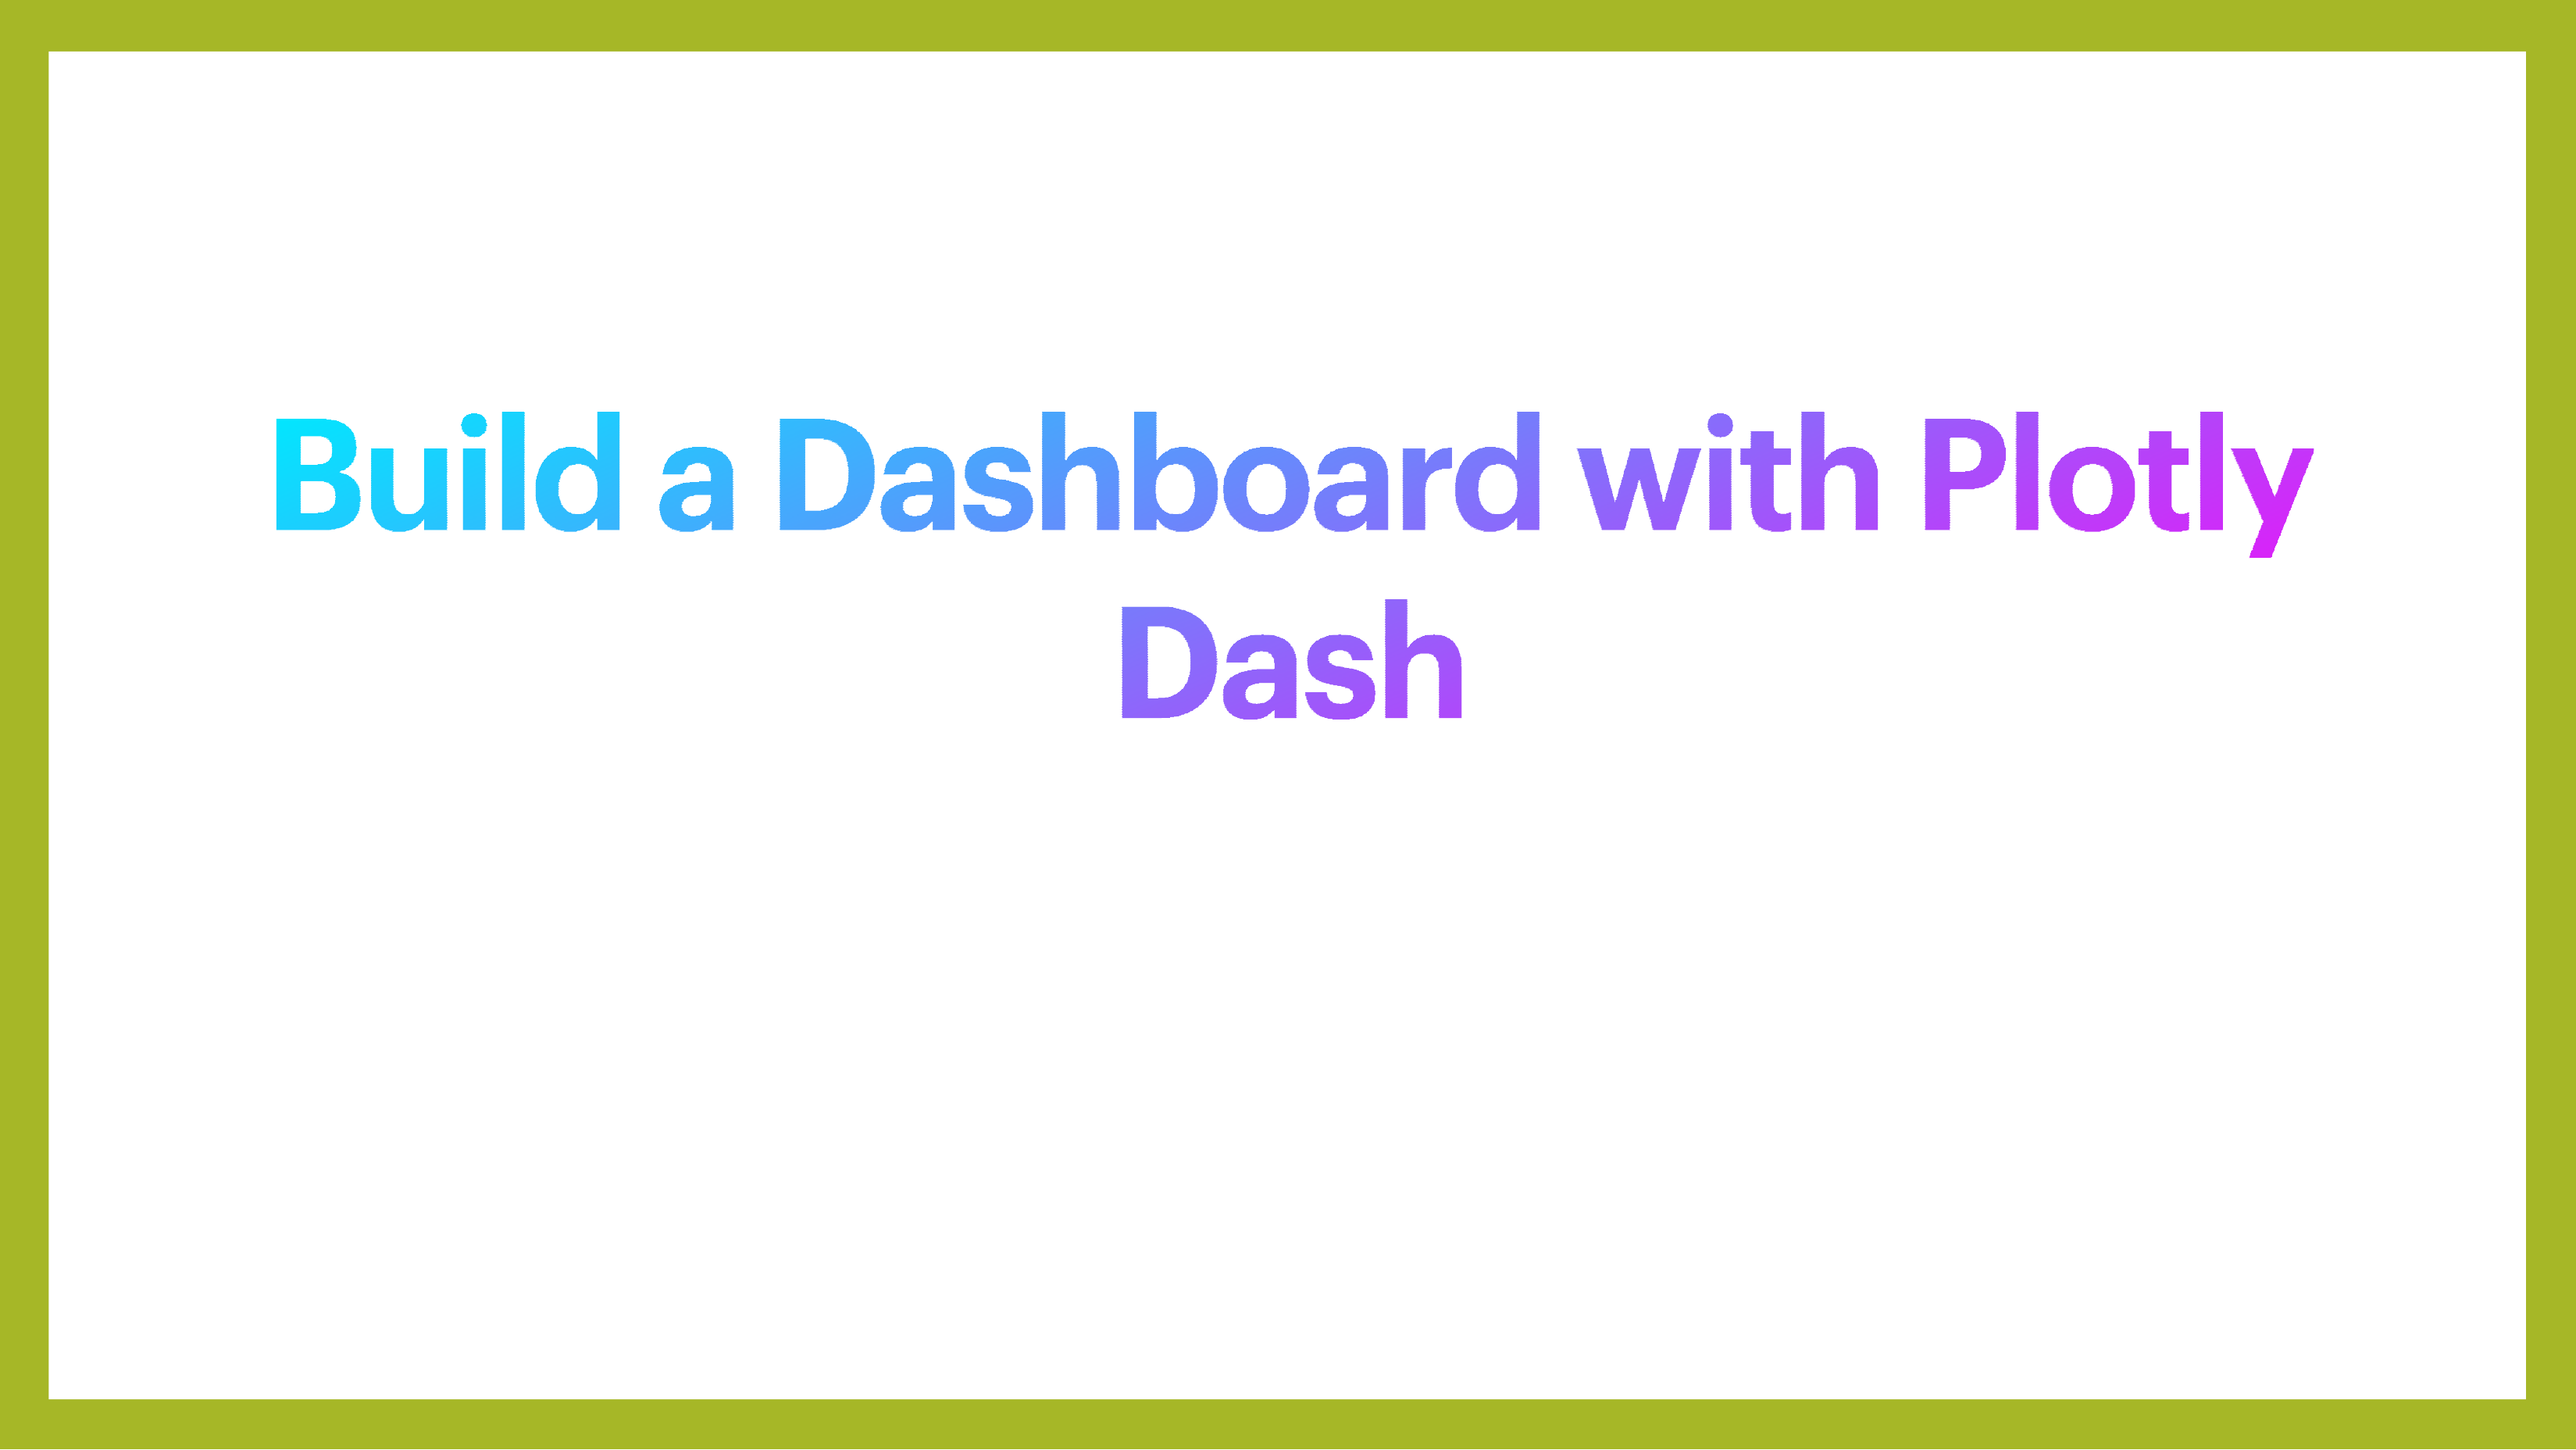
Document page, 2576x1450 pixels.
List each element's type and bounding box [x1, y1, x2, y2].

text_box [276, 412, 2314, 720]
